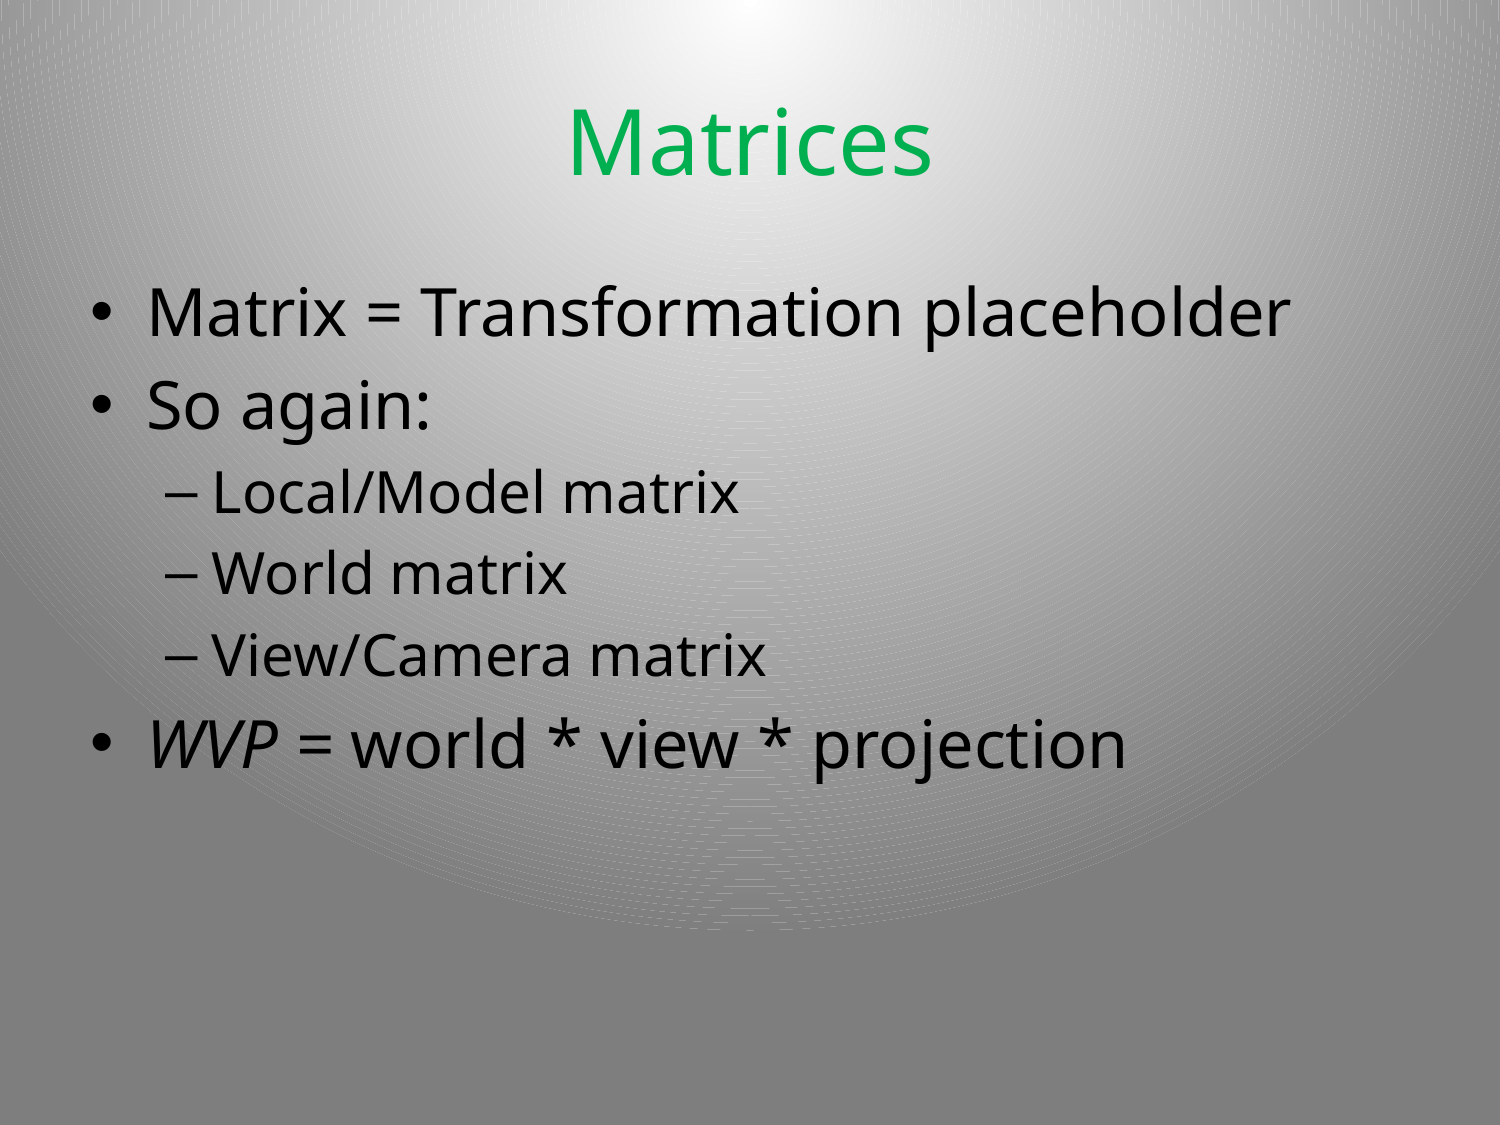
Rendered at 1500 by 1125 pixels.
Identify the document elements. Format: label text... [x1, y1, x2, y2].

title Matrices [75, 45, 1425, 233]
list Matrix = Transformation placeholder So again: Local/Model matrix World matrix View/Camera matrix WVP = world * view * projection [75, 262, 1425, 1005]
